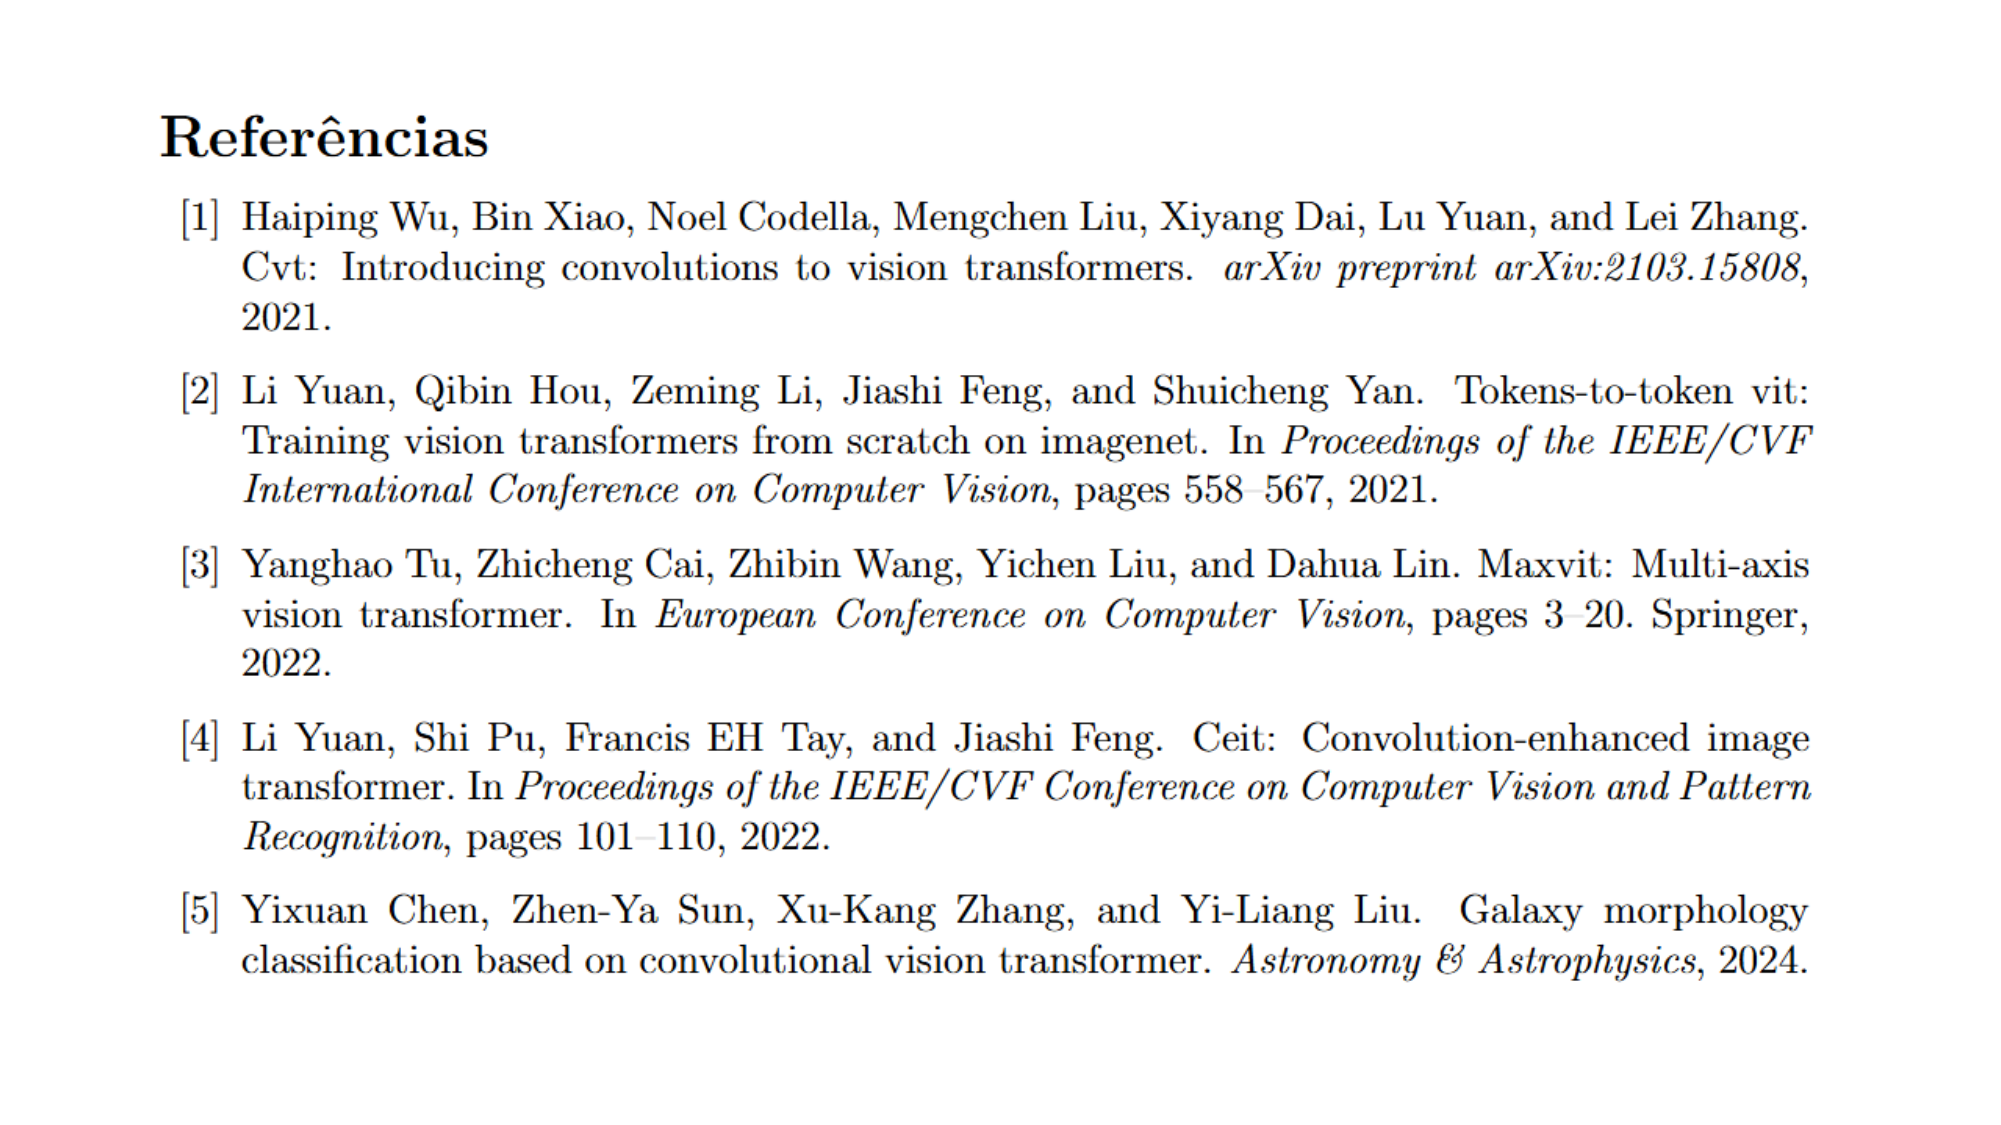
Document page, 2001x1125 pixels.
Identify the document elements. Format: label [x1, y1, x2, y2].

picture [132, 94, 1868, 1031]
